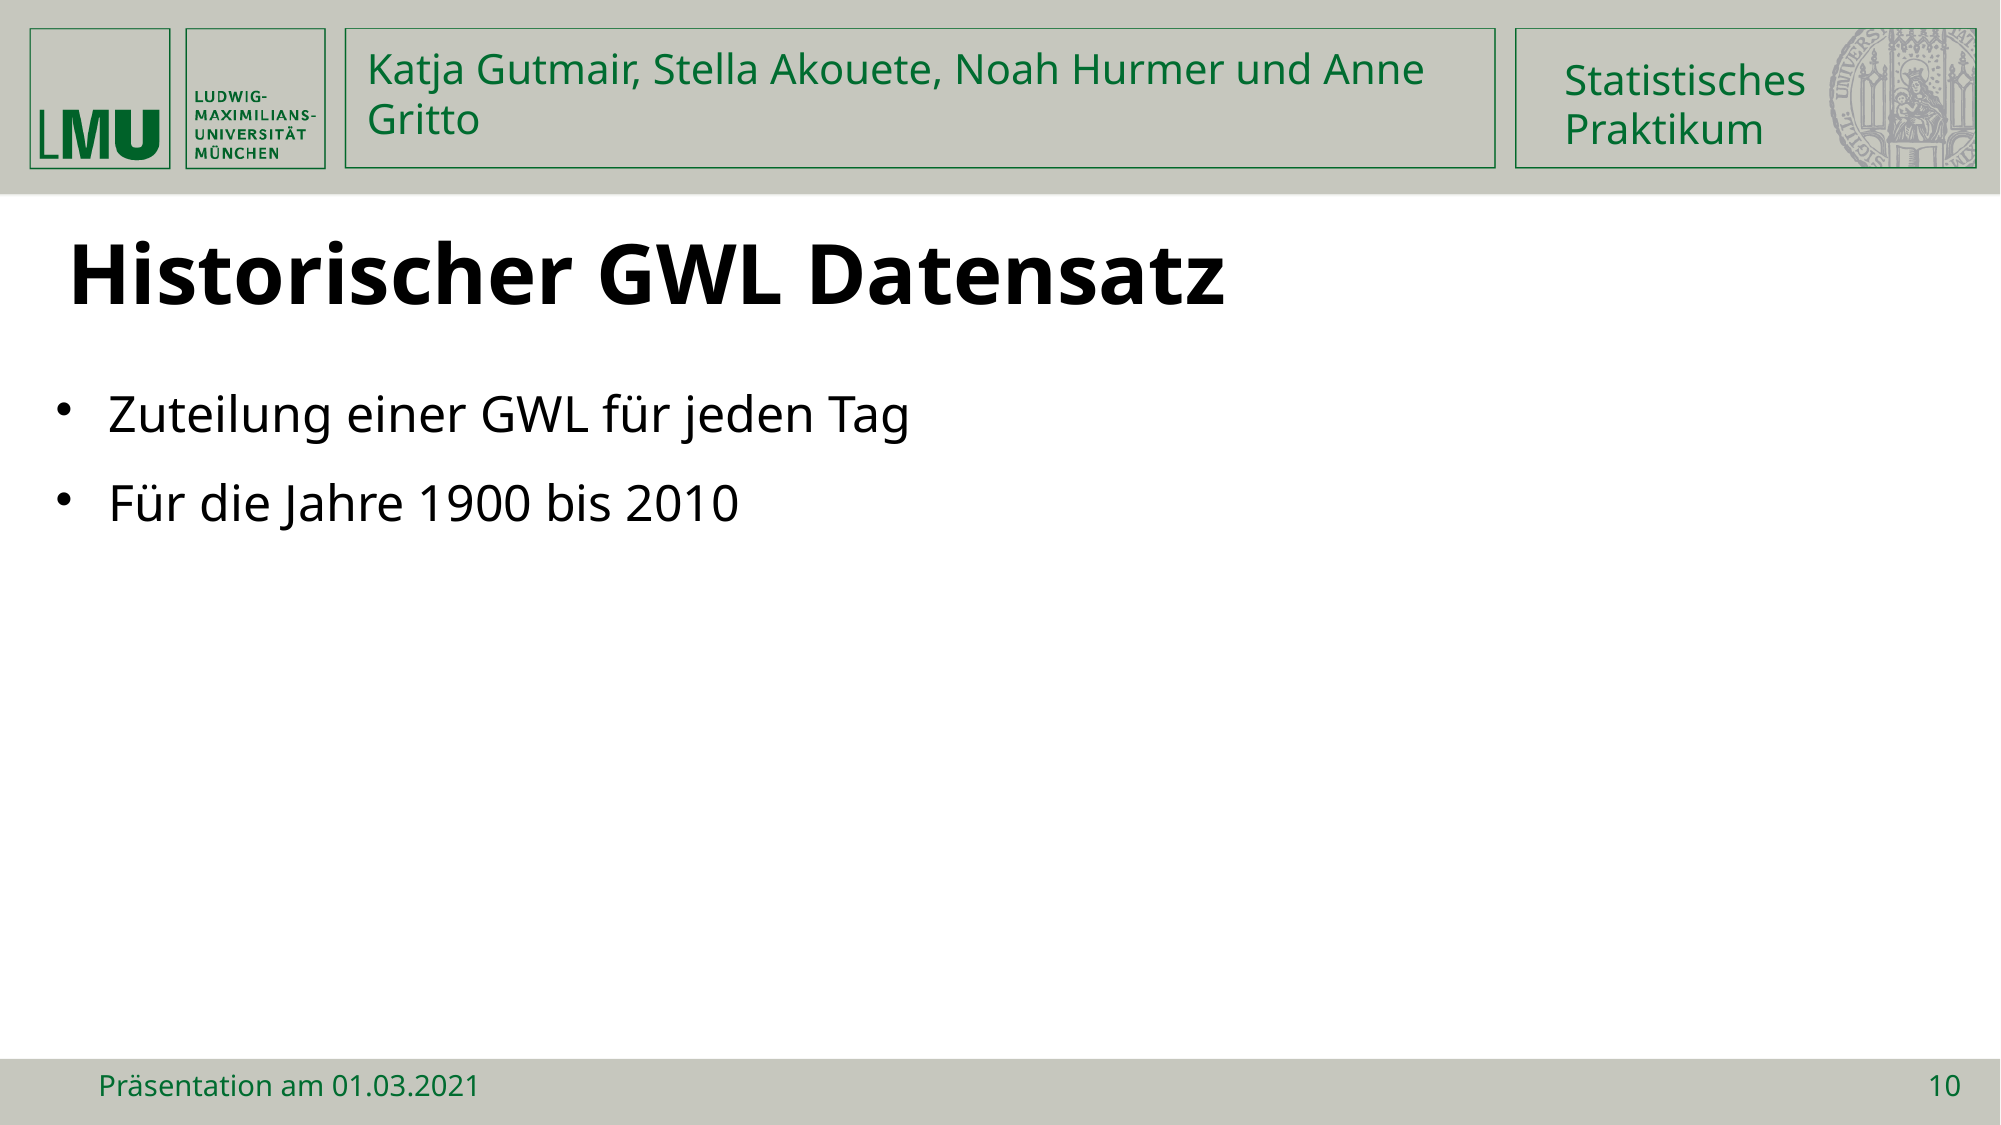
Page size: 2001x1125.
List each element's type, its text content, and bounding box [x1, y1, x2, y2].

text_box Statistisches Praktikum [1549, 46, 1833, 161]
text_box [49, 207, 1946, 333]
footer Präsentation am 01.03.2021 [83, 1059, 1775, 1108]
text_box Historischer GWL Datensatz [52, 213, 1948, 339]
text_box [74, 232, 1971, 358]
picture [0, 0, 2001, 1125]
text_box Zuteilung einer GWL für jeden Tag Für die Jahre 1900 bis 2010 [23, 375, 1919, 1001]
text_box Katja Gutmair, Stella Akouete, Noah Hurmer und Anne Gritto [352, 74, 1463, 150]
slide_number 10 [1803, 1059, 1977, 1108]
text_box [1525, 30, 1821, 161]
